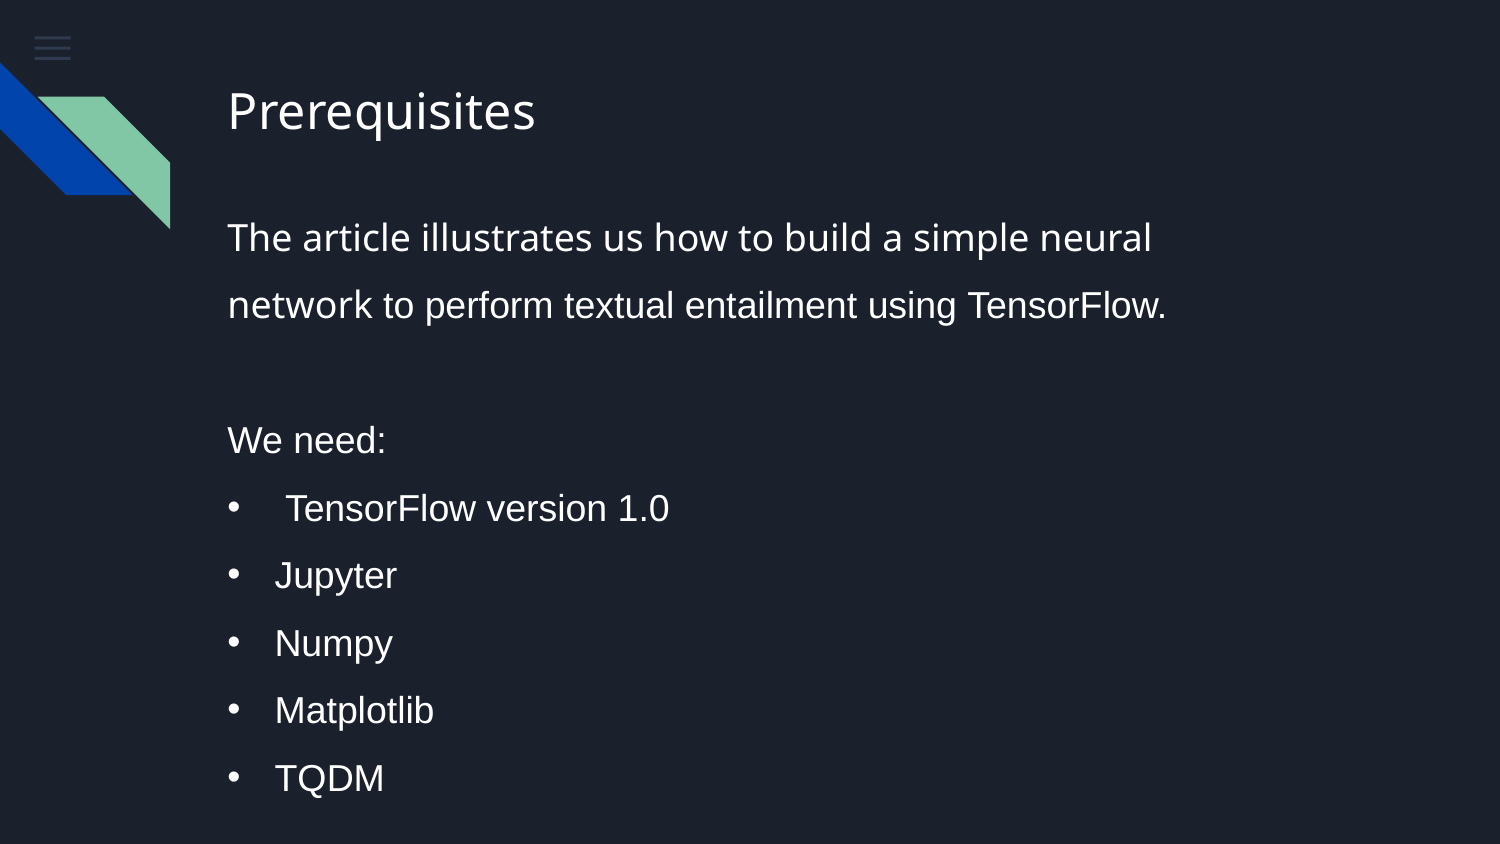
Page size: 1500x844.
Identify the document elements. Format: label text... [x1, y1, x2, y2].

text_box The article illustrates us how to build a simple neural network to perform textual entailment using TensorFlow. We need: TensorFlow version 1.0 Jupyter Numpy Matplotlib TQDM [212, 184, 1278, 844]
title Prerequisites [212, 64, 1368, 215]
